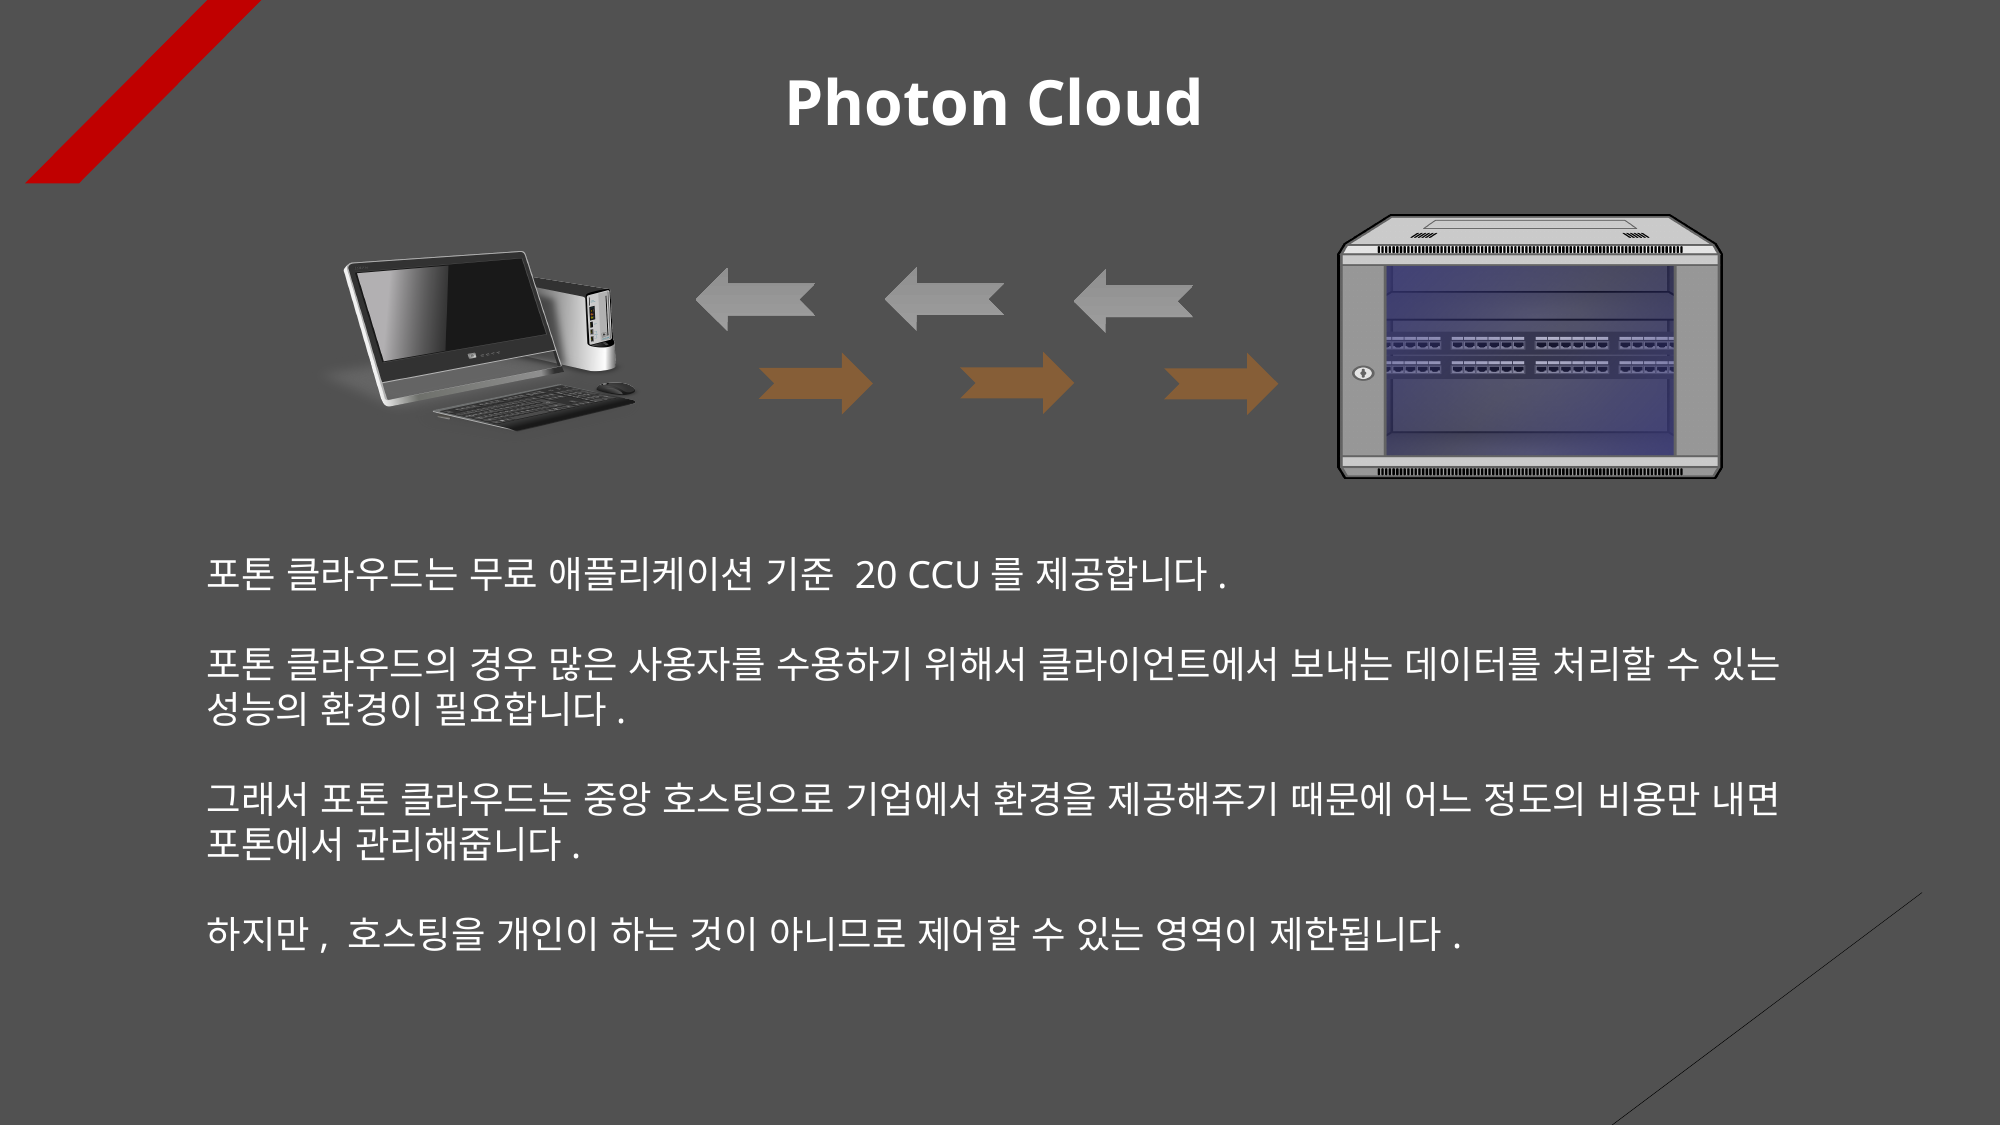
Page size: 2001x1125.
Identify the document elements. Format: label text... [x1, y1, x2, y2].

text_box [694, 266, 817, 333]
text_box Photon Cloud [769, 54, 1231, 146]
picture [304, 251, 645, 443]
picture [1337, 214, 1723, 479]
text_box [883, 265, 1006, 333]
text_box [757, 351, 874, 416]
text_box [958, 350, 1076, 416]
text_box 포톤 클라우드는 무료 애플리케이션 기준 20 CCU를 제공합니다. 포톤 클라우드의 경우 많은 사용자를 수용하기 위해서 클라이언트에서 보내는 데이터를 처리할 수 있는 성능의 환경이 필요합니다. 그래서 포톤 클라우드는 중앙 호스팅으로 기업에서 환경을 제공해주기 때문에 어느 정도의 비용만 내면 포톤에서 관리해줍니다. 하지만, 호스팅을 개인이 하는 것이 아니므로 제어할 수 있는 영역이 제한됩니다. [192, 543, 1808, 964]
text_box [1072, 268, 1195, 335]
text_box [1162, 351, 1280, 417]
